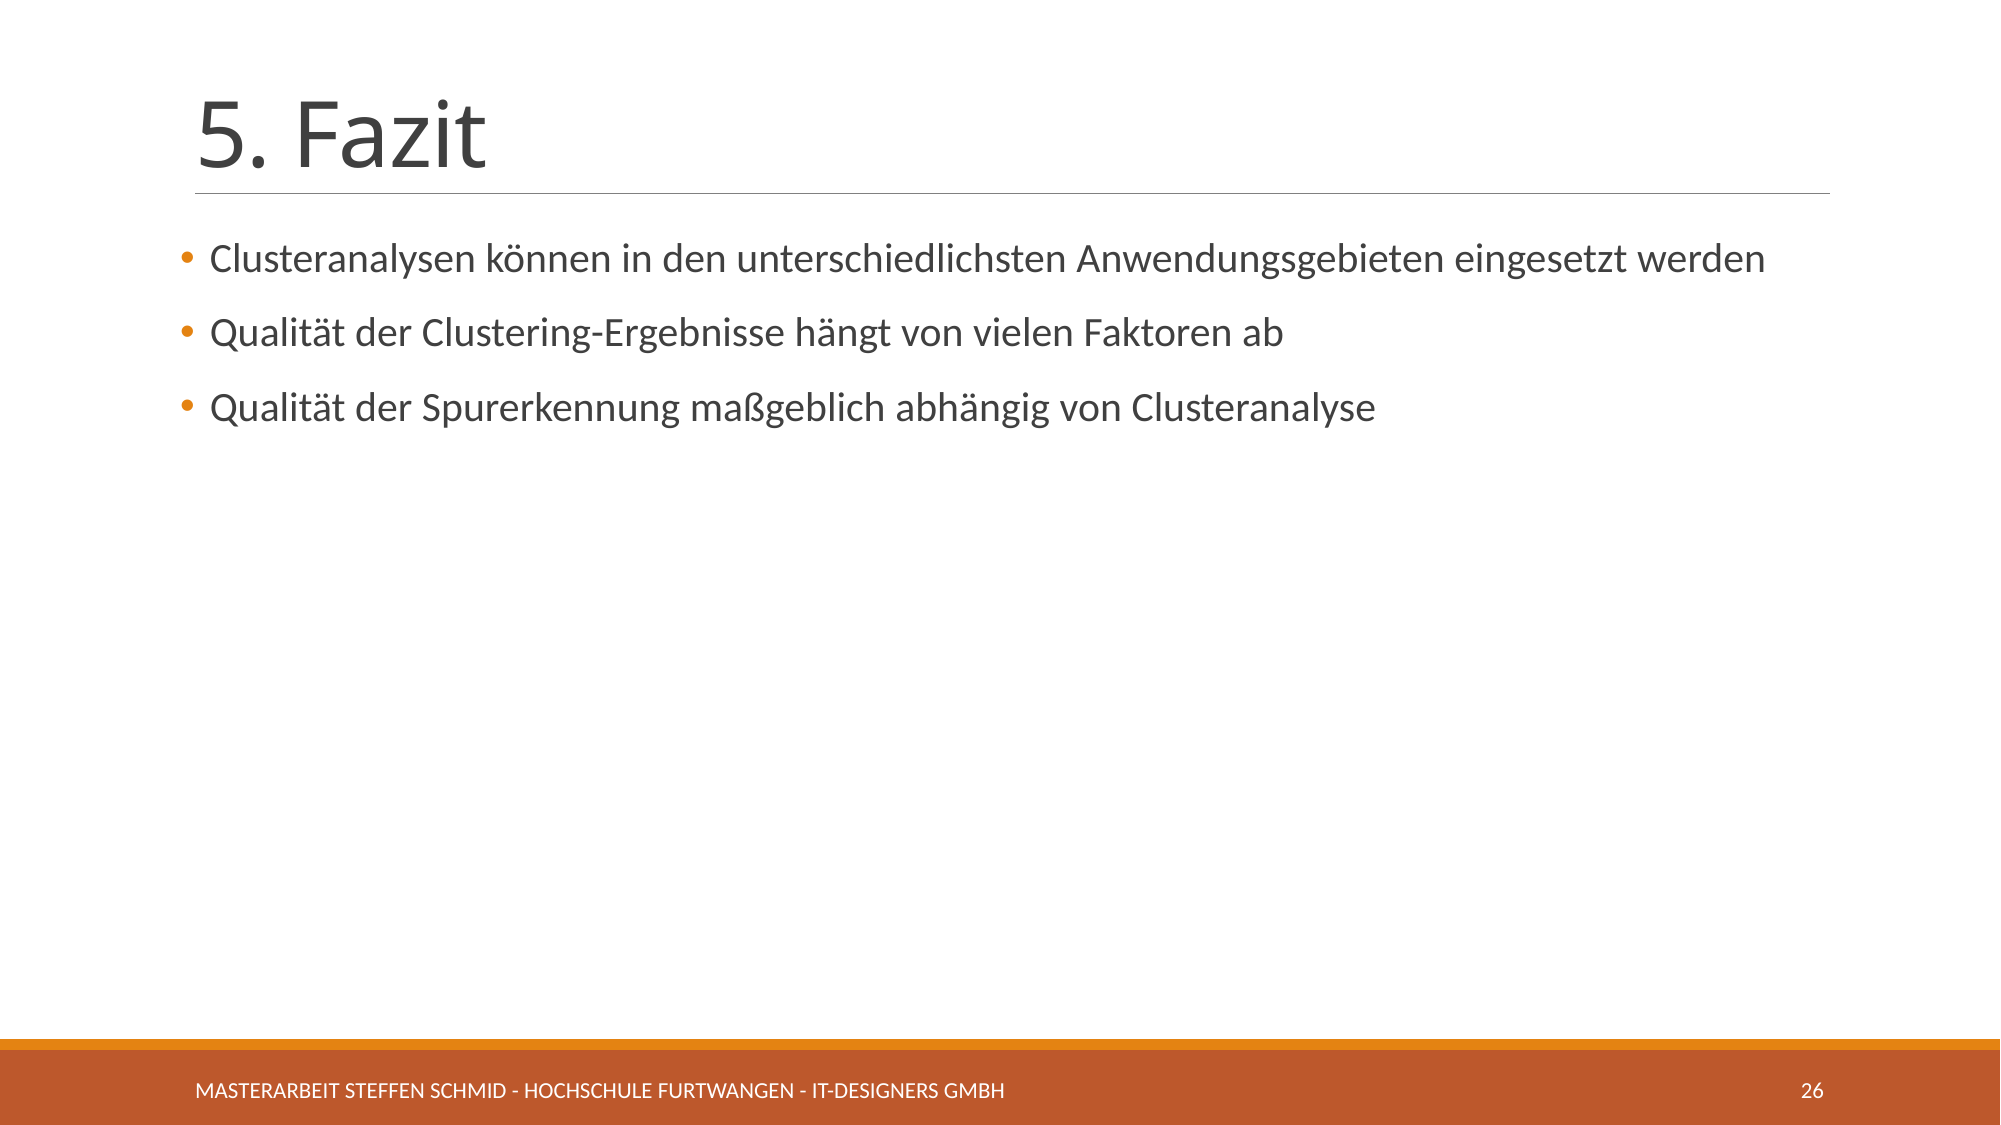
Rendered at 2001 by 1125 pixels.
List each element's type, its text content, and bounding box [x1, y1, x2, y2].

slide_number 26 [1624, 1059, 1840, 1120]
list Clusteranalysen können in den unterschiedlichsten Anwendungsgebieten eingesetzt werden Qualität der Clustering-Ergebnisse hängt von vielen Faktoren ab Qualität der Spurerkennung maßgeblich abhängig von Clusteranalyse [180, 229, 1830, 998]
footer Masterarbeit Steffen Schmid - Hochschule Furtwangen - IT-Designers GmbH [180, 1059, 1396, 1120]
title 5. Fazit [180, 47, 1830, 194]
